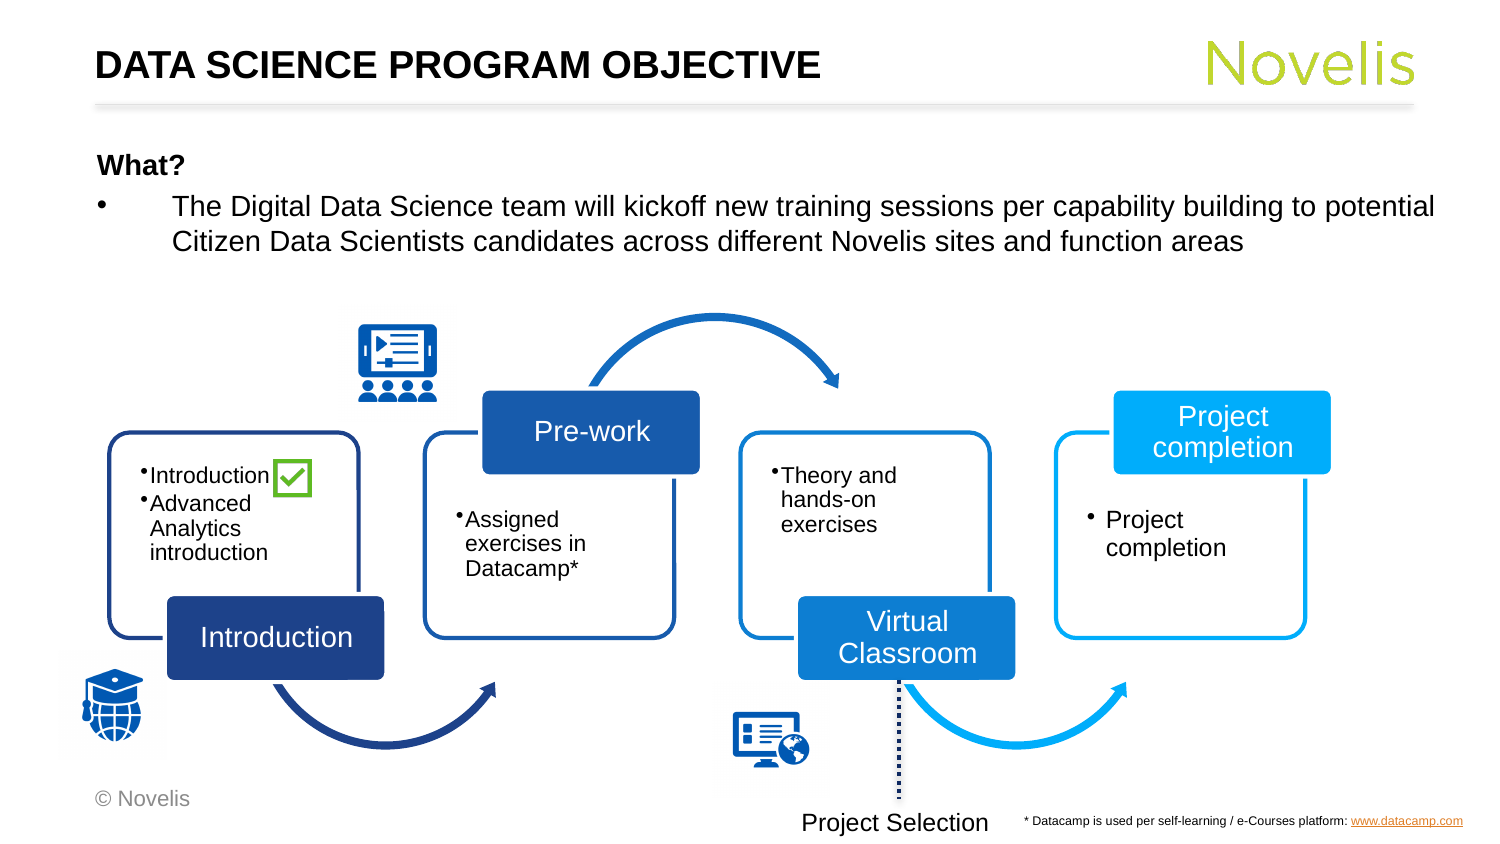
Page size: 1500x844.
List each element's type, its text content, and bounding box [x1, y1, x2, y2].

picture [1208, 41, 1414, 85]
picture [712, 681, 830, 798]
title DATA SCIENCE PROGRAM objective [94, 33, 1124, 93]
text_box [108, 201, 1334, 844]
picture [338, 304, 457, 423]
list What? The Digital Data Science team will kickoff new training sessions per capability building to potential Citizen Data Scientists candidates across different Novelis sites and function areas [81, 138, 1459, 750]
picture [58, 650, 167, 760]
picture [258, 443, 327, 512]
text_box * Datacamp is used per self-learning / e-Courses platform: www.datacamp.com [1340, 805, 1482, 835]
